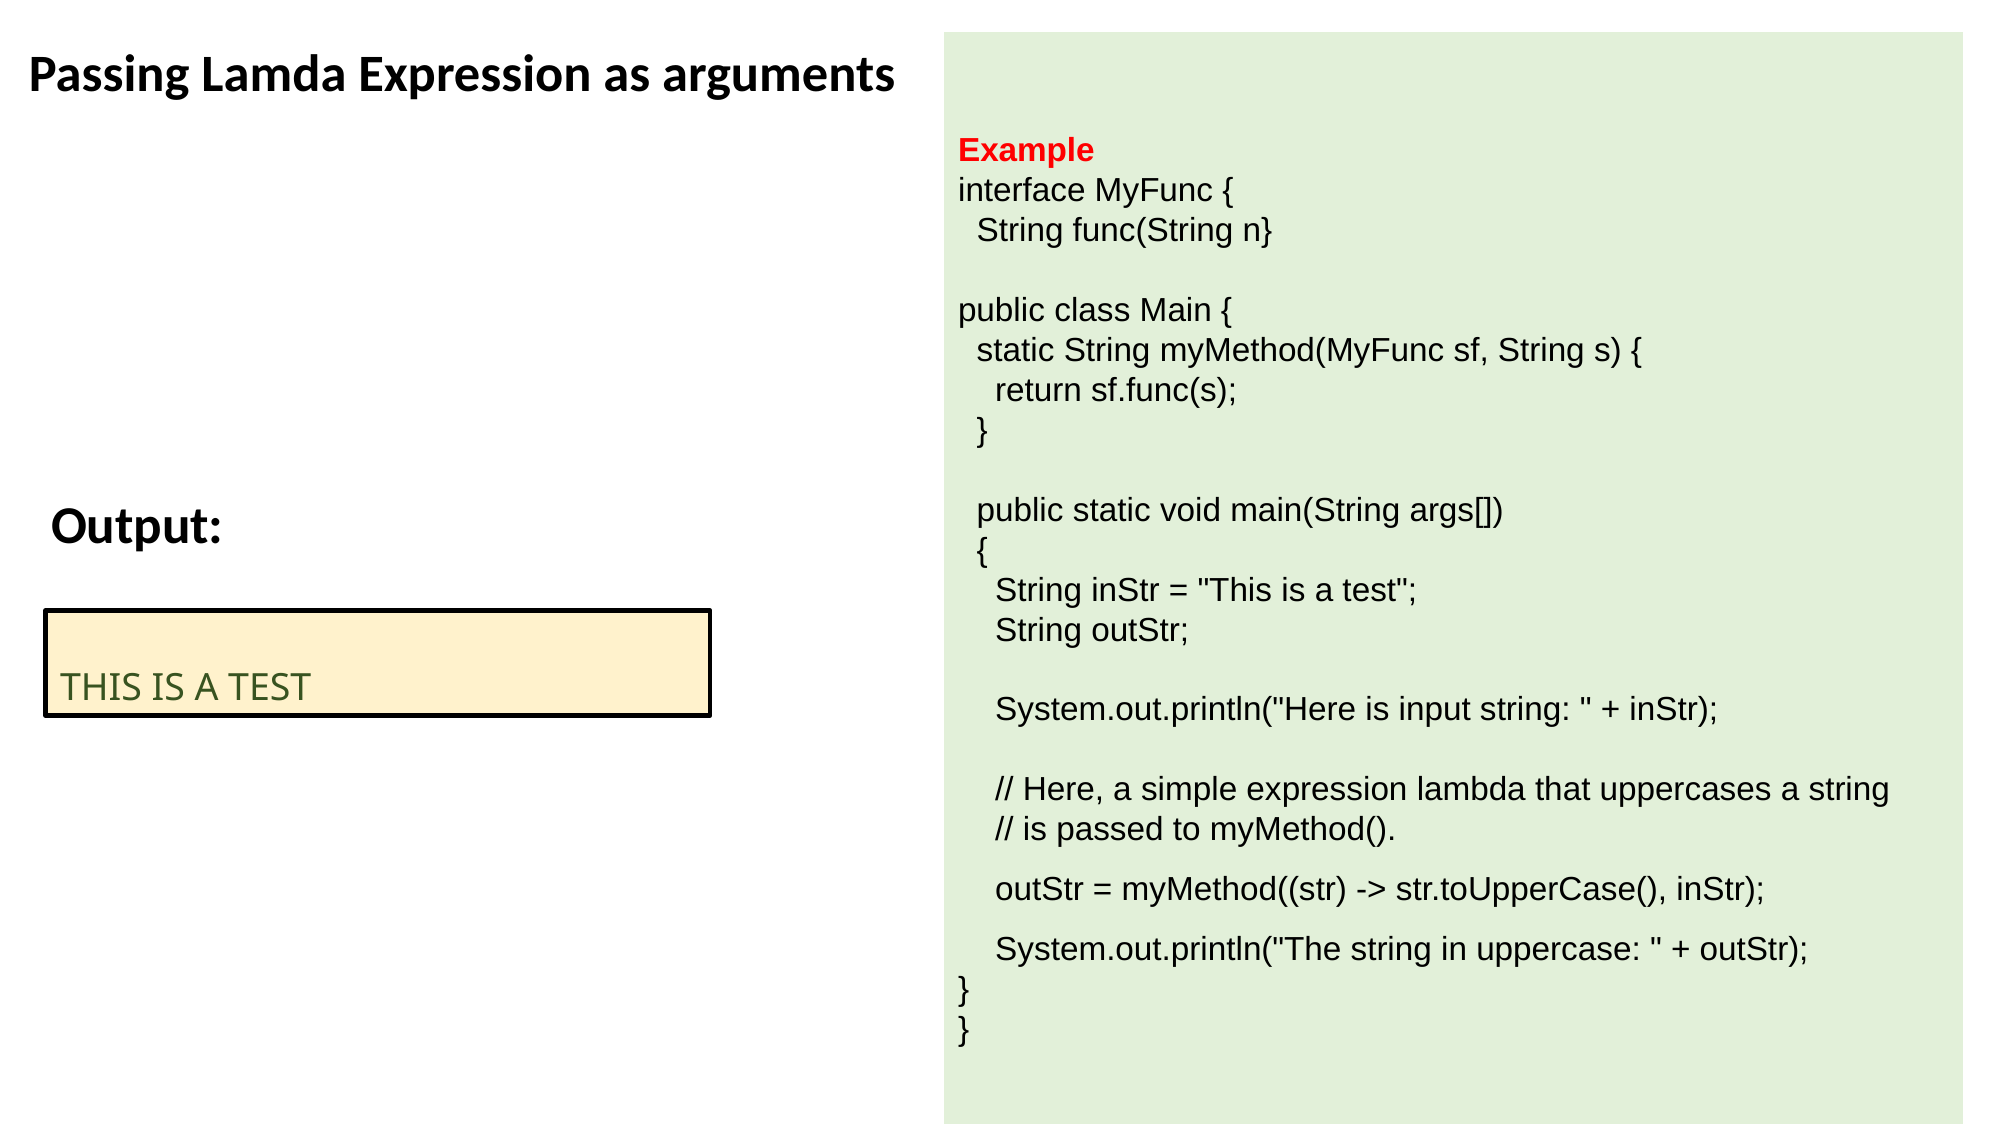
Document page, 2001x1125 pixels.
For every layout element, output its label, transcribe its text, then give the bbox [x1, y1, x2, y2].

list Passing Lamda Expression as arguments [13, 0, 944, 111]
text_box Example interface MyFunc { String func(String n} public class Main { static String myMethod(MyFunc sf, String s) { return sf.func(s); } public static void main(String args[]) { String inStr = "This is a test"; String outStr; System.out.println("Here is input string: " + inStr); // Here, a simple expression lambda that uppercases a string // is passed to myMethod(). outStr = myMethod((str) -> str.toUpperCase(), inStr); System.out.println("The string in uppercase: " + outStr); } } [942, 29, 1965, 1125]
text_box THIS IS A TEST [45, 610, 710, 716]
text_box Output: [36, 451, 588, 563]
